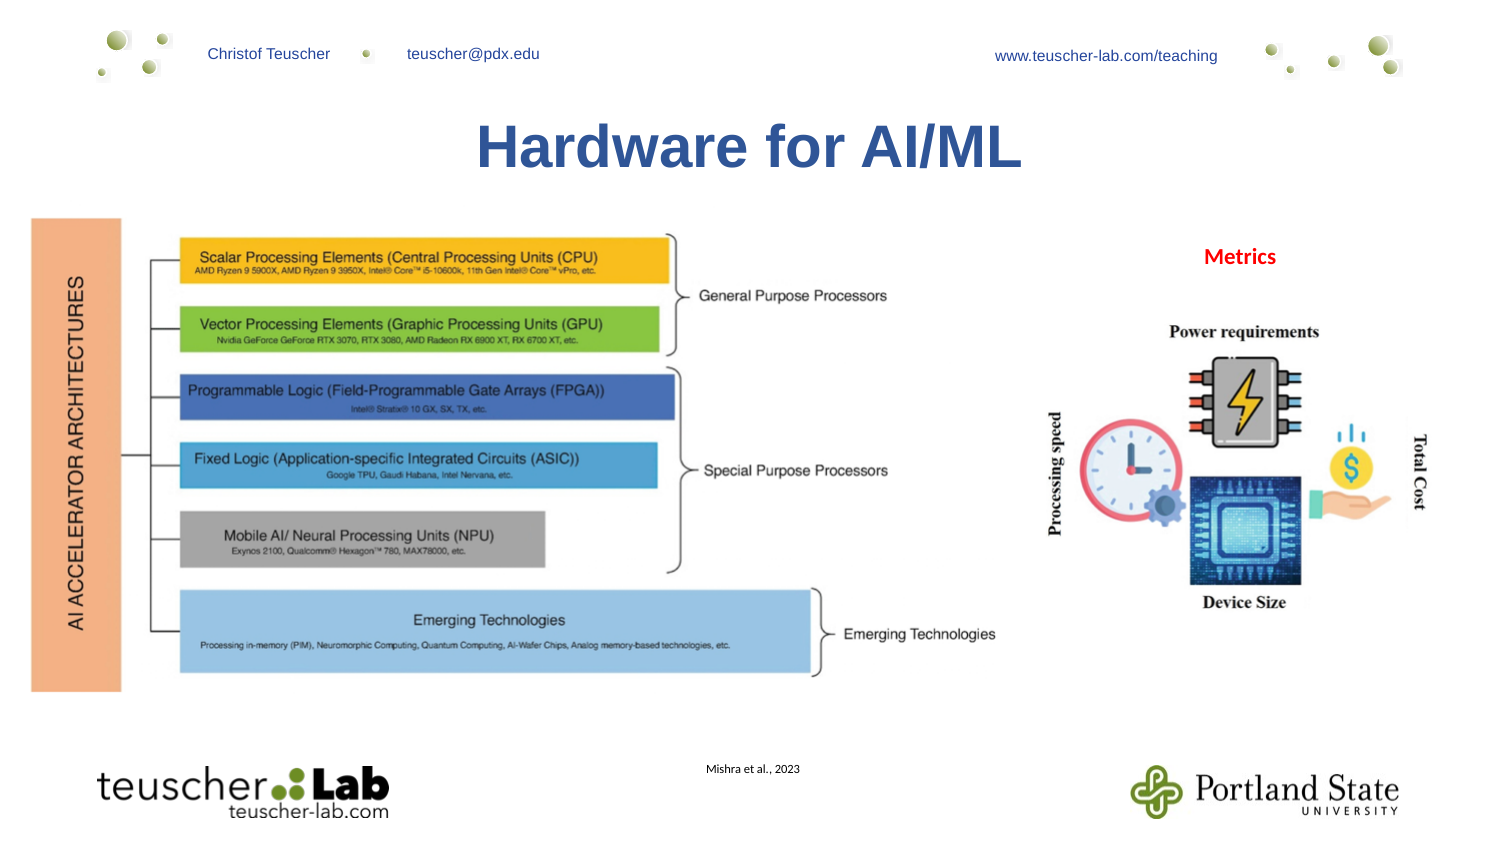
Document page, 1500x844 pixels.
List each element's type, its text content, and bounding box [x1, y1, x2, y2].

text_box Hardware for AI/ML [0, 110, 1500, 187]
text_box Metrics [1189, 234, 1292, 277]
text_box Mishra et al., 2023 [691, 753, 815, 784]
picture [1130, 765, 1399, 819]
picture [9, 200, 1448, 704]
picture [97, 766, 389, 818]
